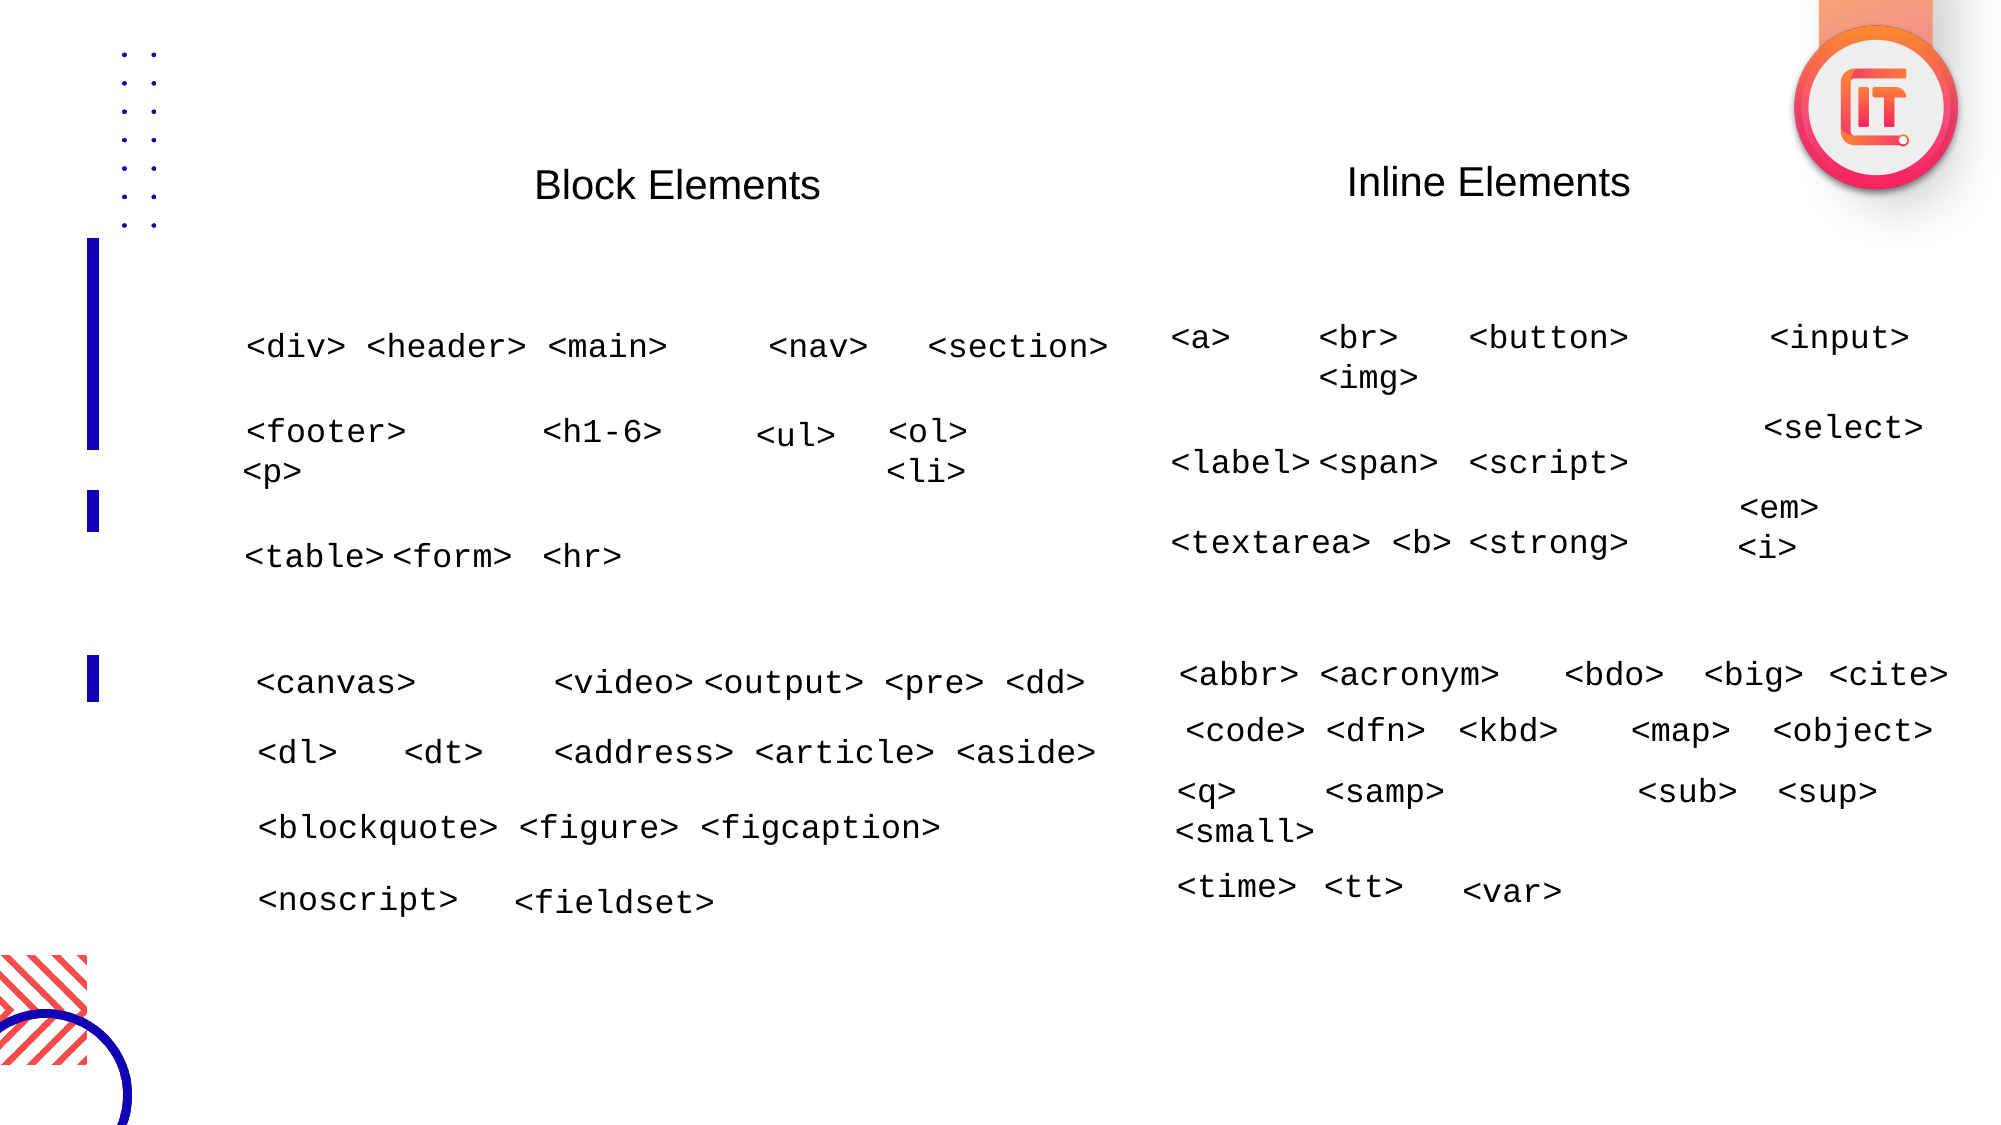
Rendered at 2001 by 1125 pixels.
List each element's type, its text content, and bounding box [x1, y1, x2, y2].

picture [122, 52, 156, 228]
text_box <canvas> <video> <output> <pre> <dd> <dl> <dt> <address> <article> <aside> [253, 660, 1134, 771]
text_box <ul> [753, 413, 847, 454]
text_box <var> [1460, 868, 1576, 909]
text_box <blockquote> <figure> <figcaption> [255, 805, 1023, 846]
text_box <abbr> <acronym> [1176, 652, 1538, 693]
text_box <div> <header> <main> <footer> <h1-6> <p> <table> <form> <hr> [242, 323, 737, 574]
picture [0, 955, 132, 1125]
text_box <code> <dfn> <kbd> <q> <samp> <small> [1174, 708, 1608, 850]
text_box <time> <tt> [1174, 864, 1433, 905]
text_box <nav> [766, 323, 882, 364]
text_box Inline Elements [1344, 155, 1632, 206]
text_box Block Elements [532, 157, 822, 208]
text_box <bdo> [1562, 652, 1678, 693]
text_box <a> <br> <button> <img> <label> <span> <script> <textarea> <b> <strong> [1168, 315, 1733, 561]
text_box <input> [1767, 315, 1928, 356]
text_box <big> <cite> [1701, 652, 1981, 693]
text_box <object> <sup> [1770, 708, 1954, 810]
text_box <select> <em> <i> [1737, 405, 1935, 565]
text_box <fieldset> [512, 880, 740, 921]
text_box <section> <ol> <li> [886, 323, 1116, 489]
text_box <noscript> [255, 877, 484, 918]
picture [1787, 22, 1965, 200]
text_box <map> <sub> [1628, 708, 1749, 810]
